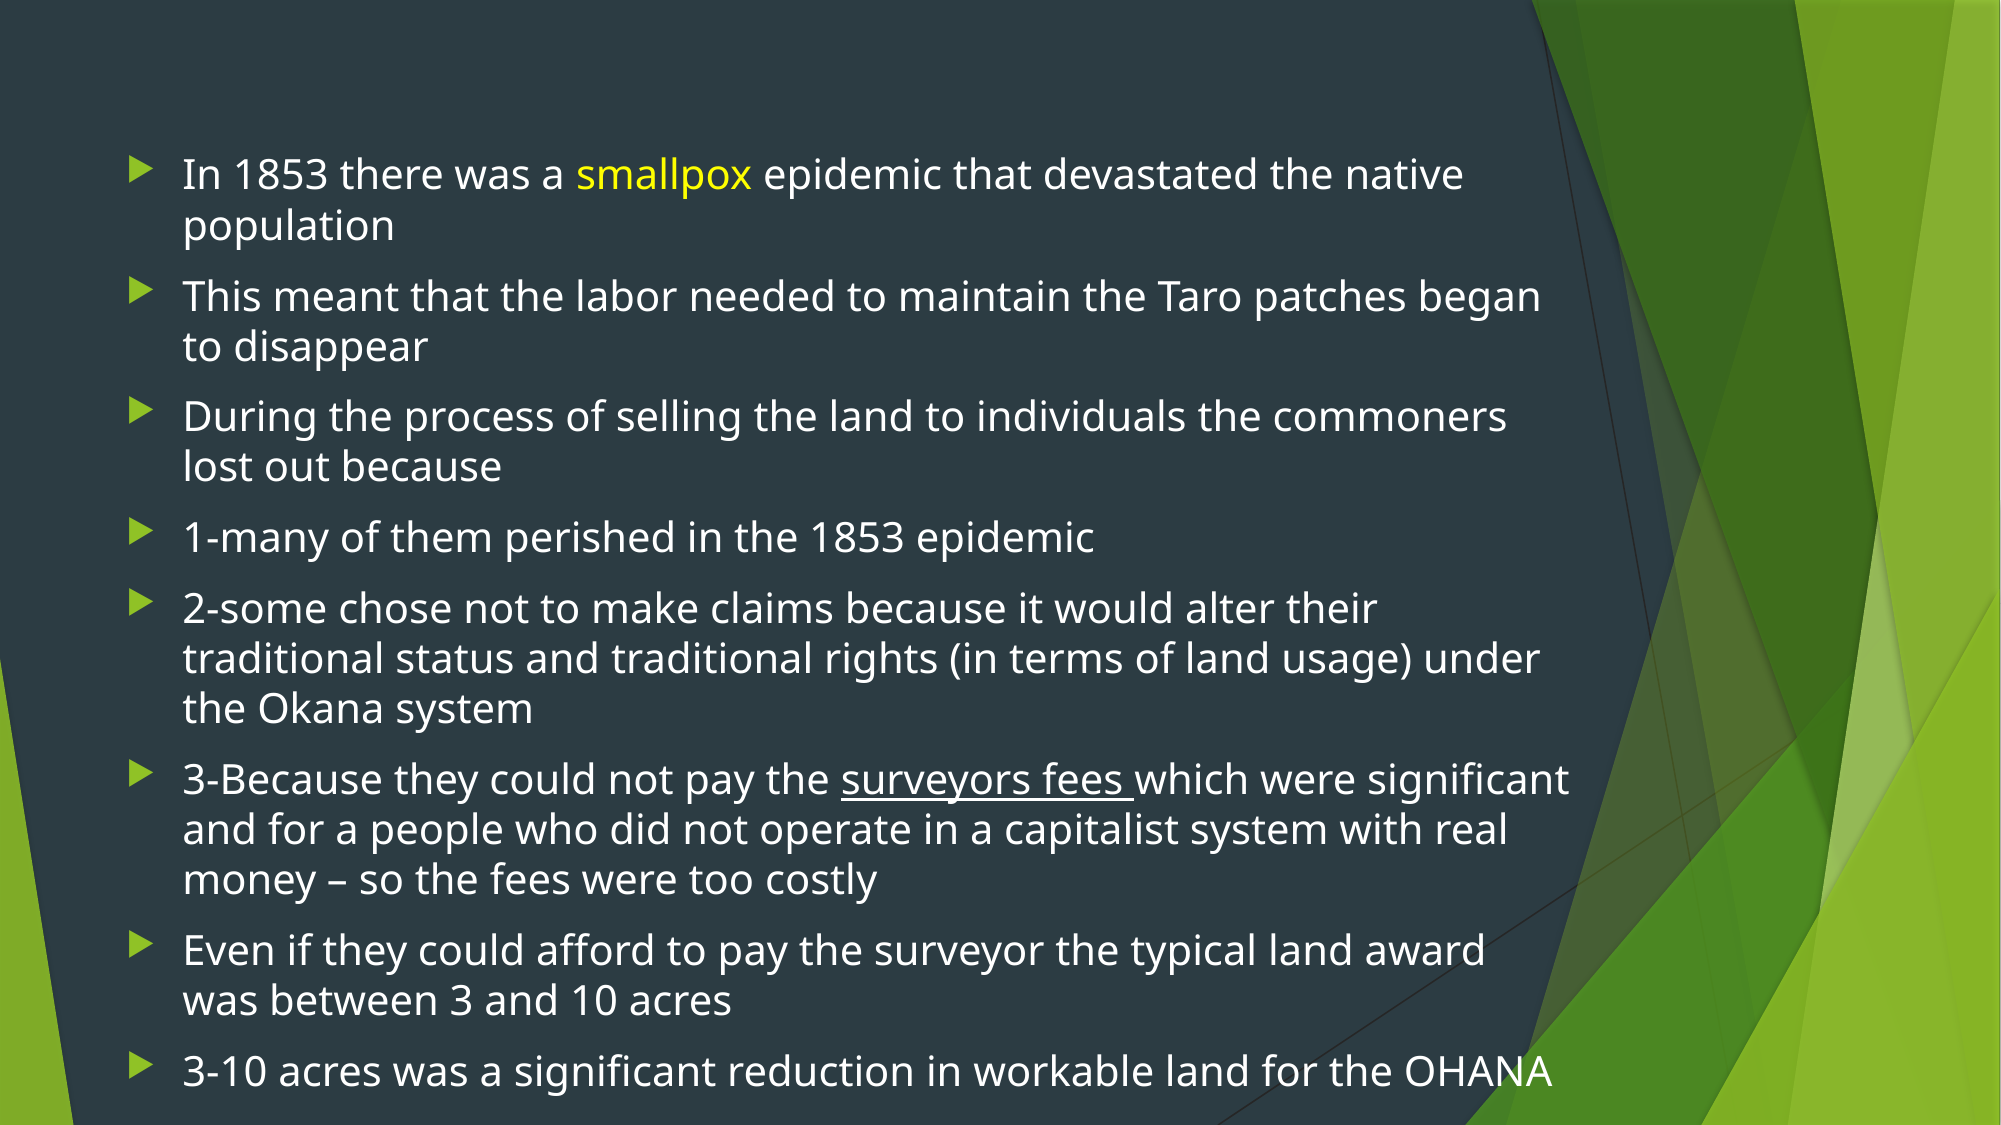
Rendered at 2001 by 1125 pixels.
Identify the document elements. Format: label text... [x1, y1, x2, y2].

list In 1853 there was a smallpox epidemic that devastated the native population This meant that the labor needed to maintain the Taro patches began to disappear During the process of selling the land to individuals the commoners lost out because 1-many of them perished in the 1853 epidemic 2-some chose not to make claims because it would alter their traditional status and traditional rights (in terms of land usage) under the Okana system 3-Because they could not pay the surveyors fees which were significant and for a people who did not operate in a capitalist system with real money – so the fees were too costly Even if they could afford to pay the surveyor the typical land award was between 3 and 10 acres 3-10 acres was a significant reduction in workable land for the OHANA [111, 140, 1588, 1125]
